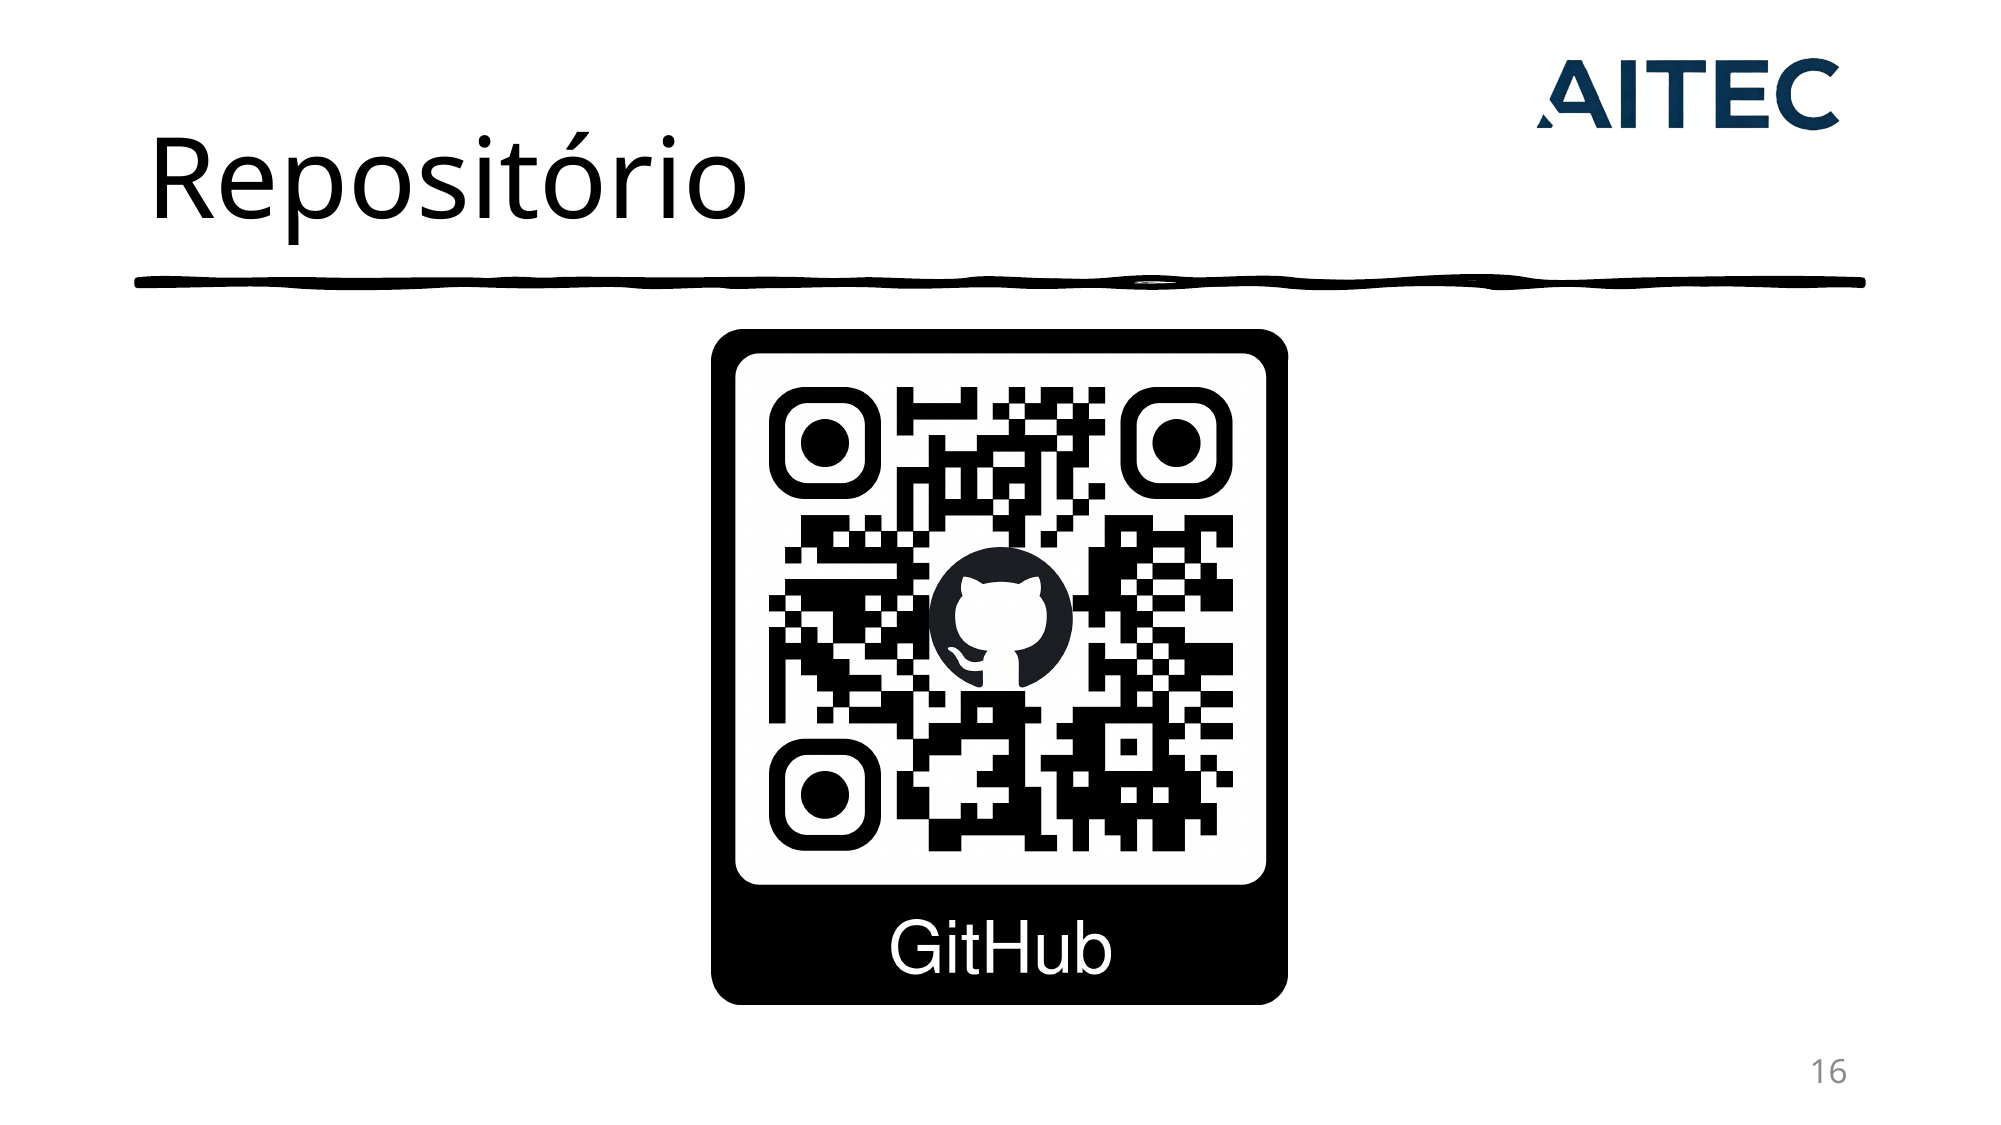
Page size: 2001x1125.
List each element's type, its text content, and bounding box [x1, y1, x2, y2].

slide_number 16 [1412, 1042, 1863, 1103]
picture [1354, 0, 2000, 422]
text_box Repositório [131, 98, 954, 248]
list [711, 329, 1290, 1005]
